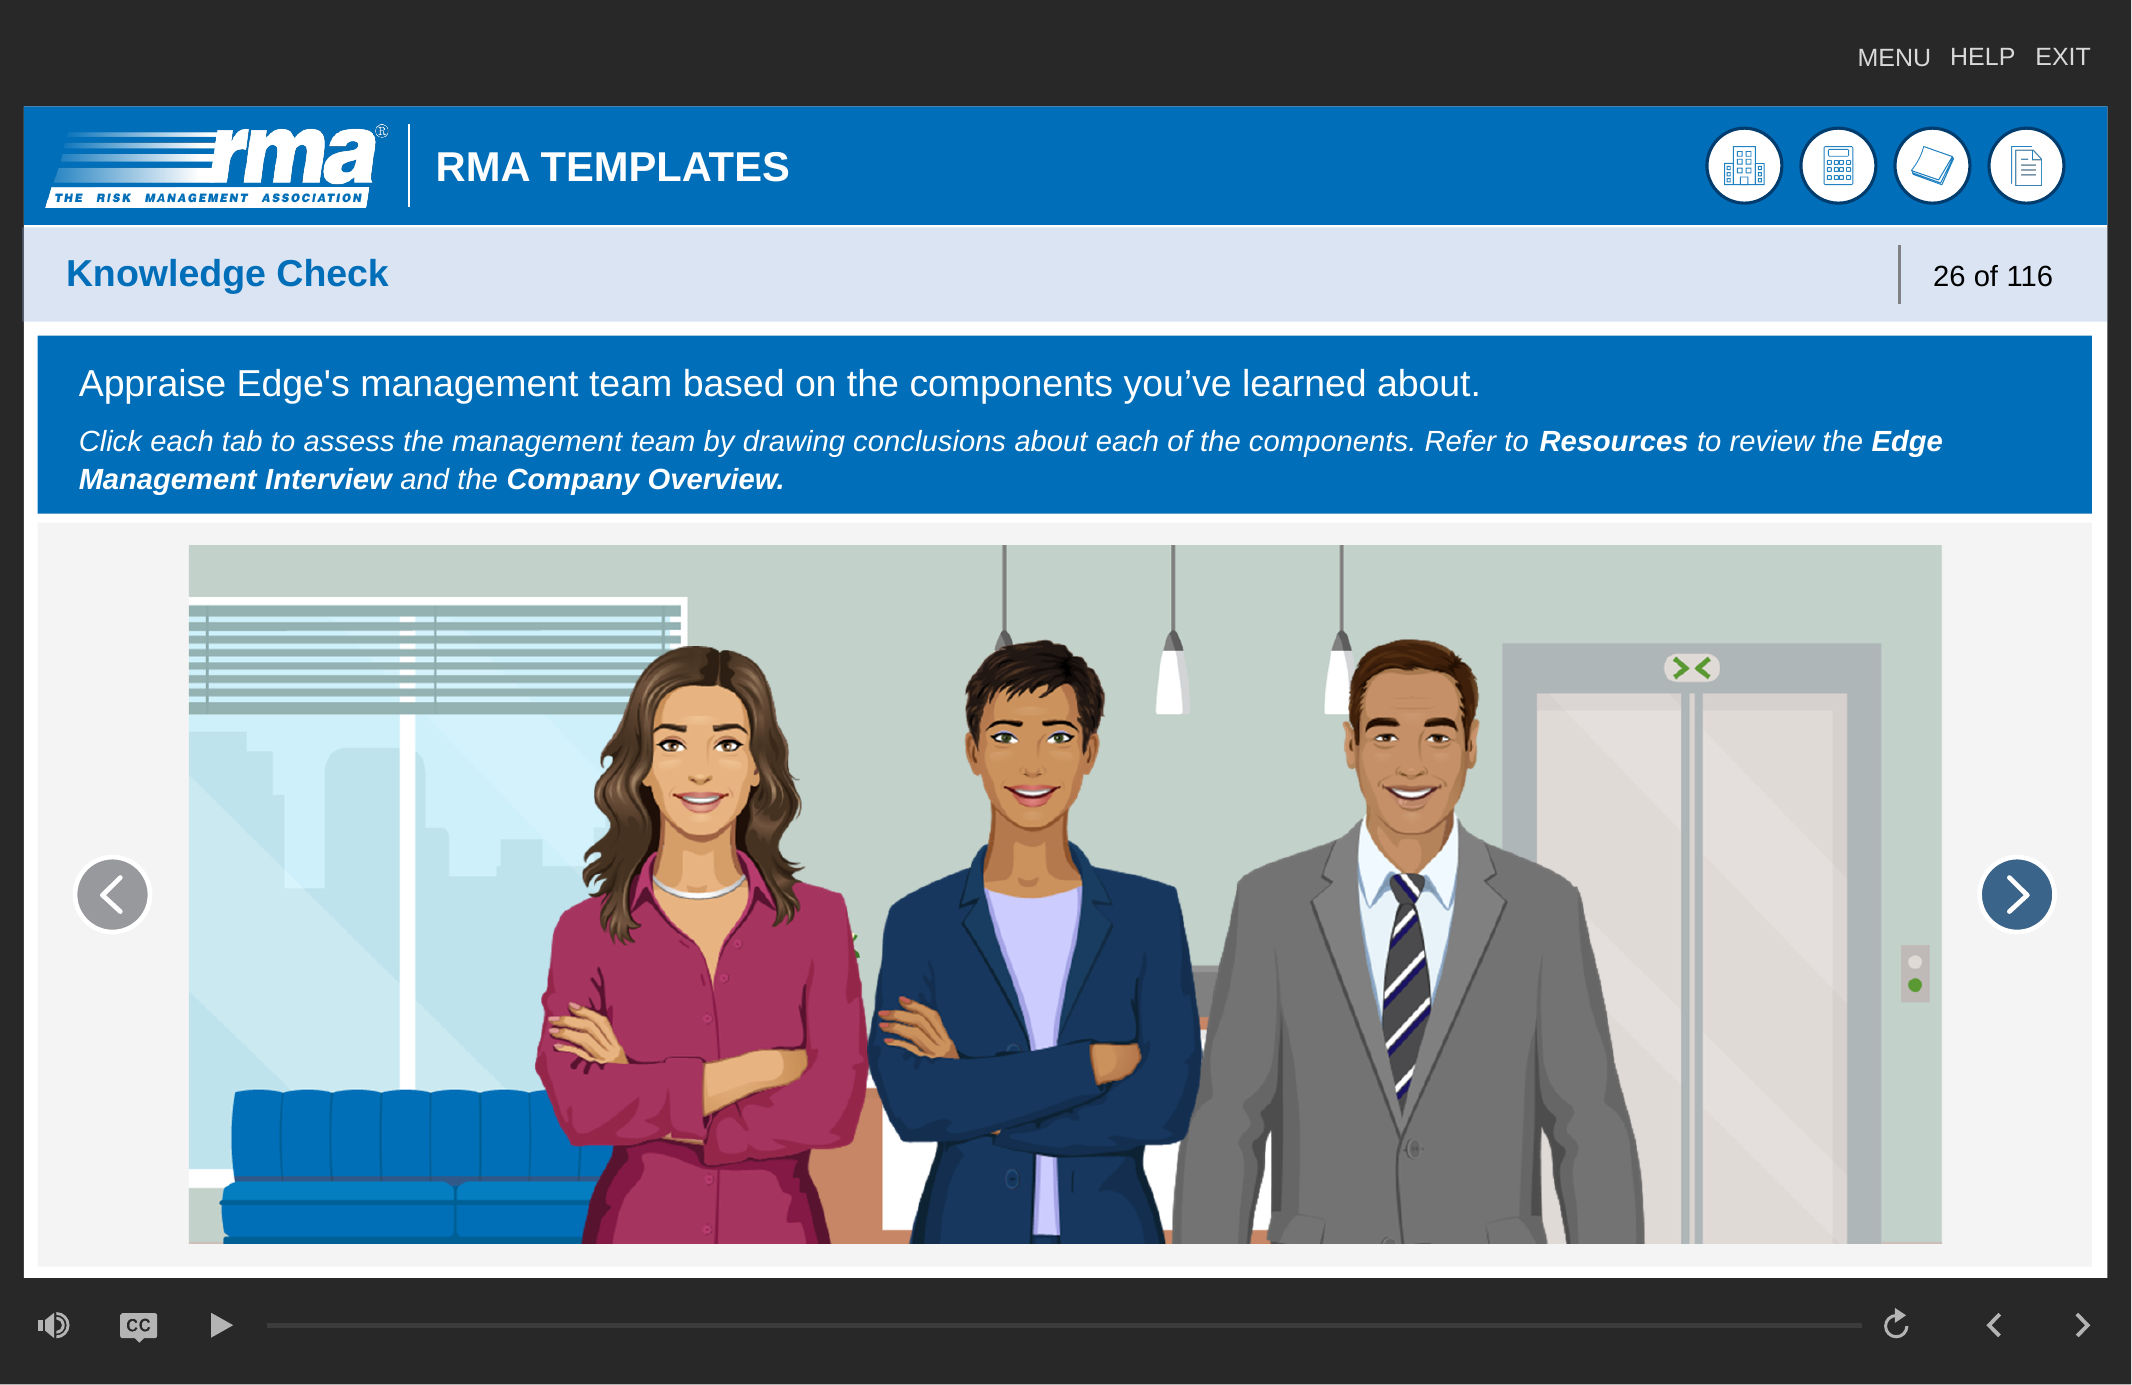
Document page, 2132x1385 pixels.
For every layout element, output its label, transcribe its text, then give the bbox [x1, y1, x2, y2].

text_box Appraise Edge's management team based on the components you’ve learned about. Click each tab to assess the management team by drawing conclusions about each of the components. Refer to Resources to review the Edge Management Interview and the Company Overview. [64, 348, 2076, 503]
slide_number 26 of 116 [1882, 249, 2104, 300]
picture [188, 545, 1943, 1244]
text_box [37, 335, 2093, 515]
text_box [37, 521, 2093, 1268]
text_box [75, 857, 151, 933]
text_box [1979, 857, 2055, 933]
title Knowledge Check [51, 246, 1851, 303]
picture [44, 124, 389, 208]
picture [2011, 146, 2042, 186]
